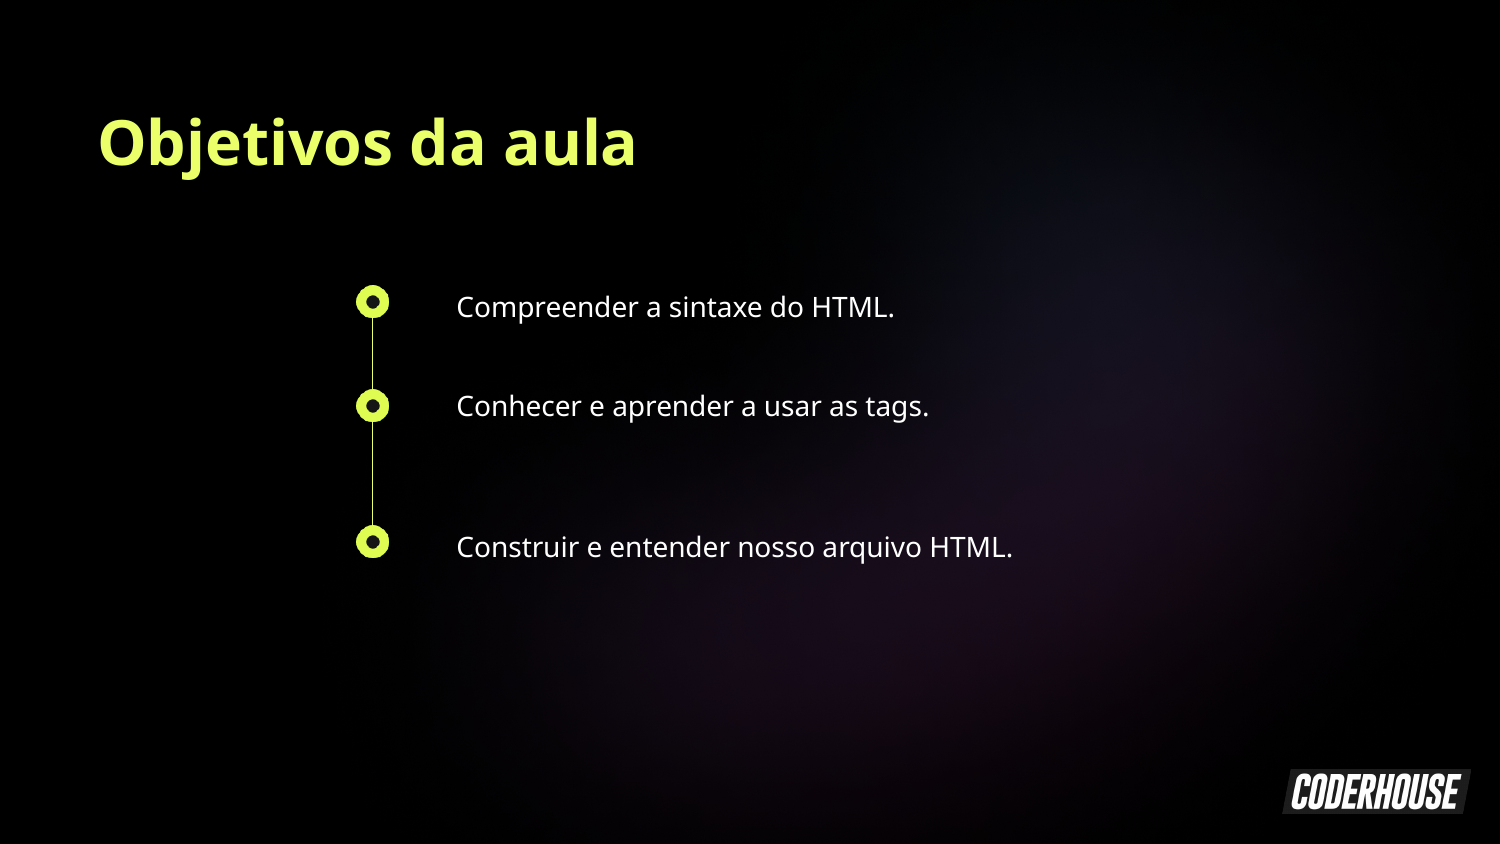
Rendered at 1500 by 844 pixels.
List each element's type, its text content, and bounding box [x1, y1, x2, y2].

text_box Objetivos da aula [82, 76, 1418, 193]
text_box Construir e entender nosso arquivo HTML. [441, 509, 1144, 579]
text_box Compreender a sintaxe do HTML. [441, 269, 1144, 339]
picture [0, 0, 1500, 844]
text_box Conhecer e aprender a usar as tags. [441, 368, 1144, 438]
